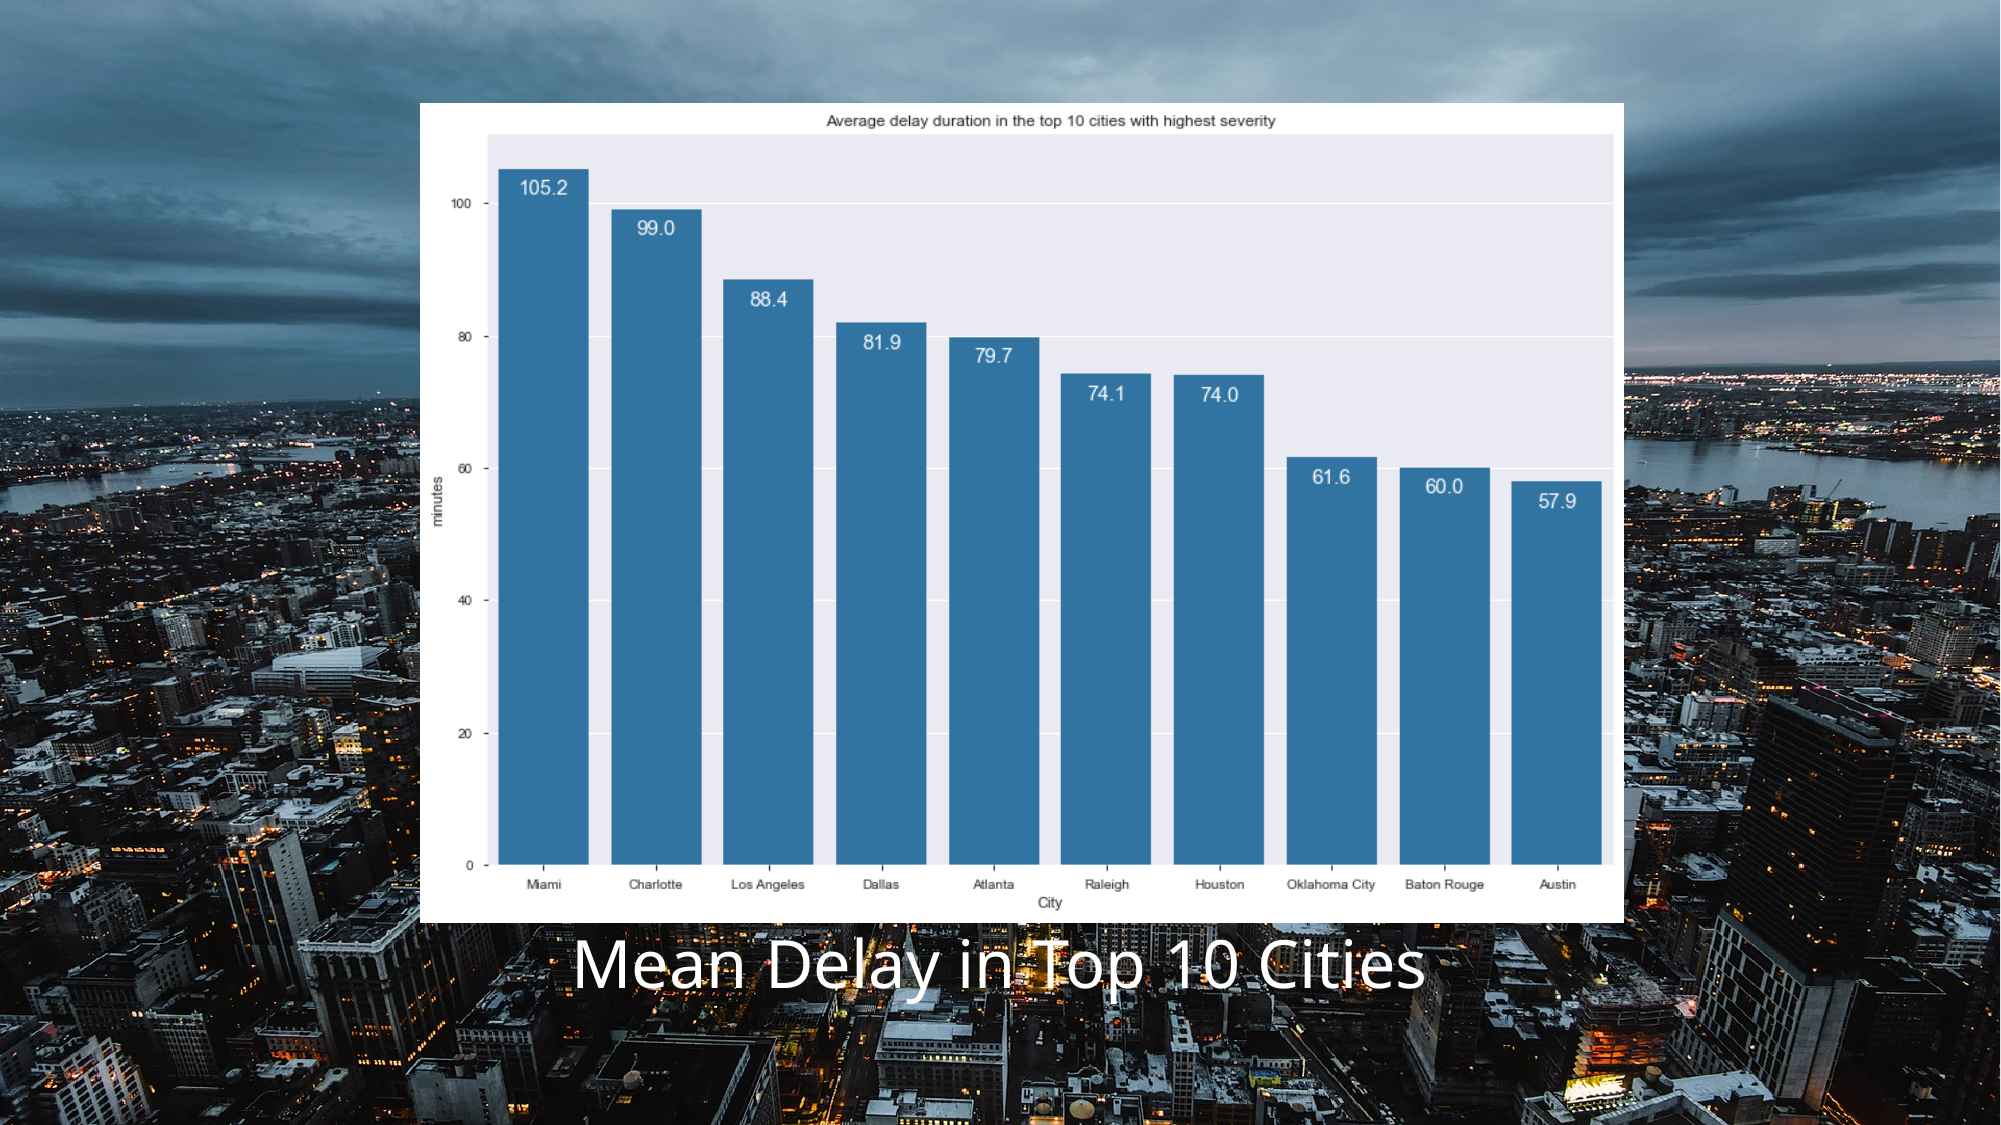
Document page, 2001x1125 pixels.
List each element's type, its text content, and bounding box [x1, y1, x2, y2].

title Mean Delay in Top 10 Cities [105, 914, 1895, 1020]
picture [0, 0, 2001, 1125]
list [422, 106, 1622, 920]
